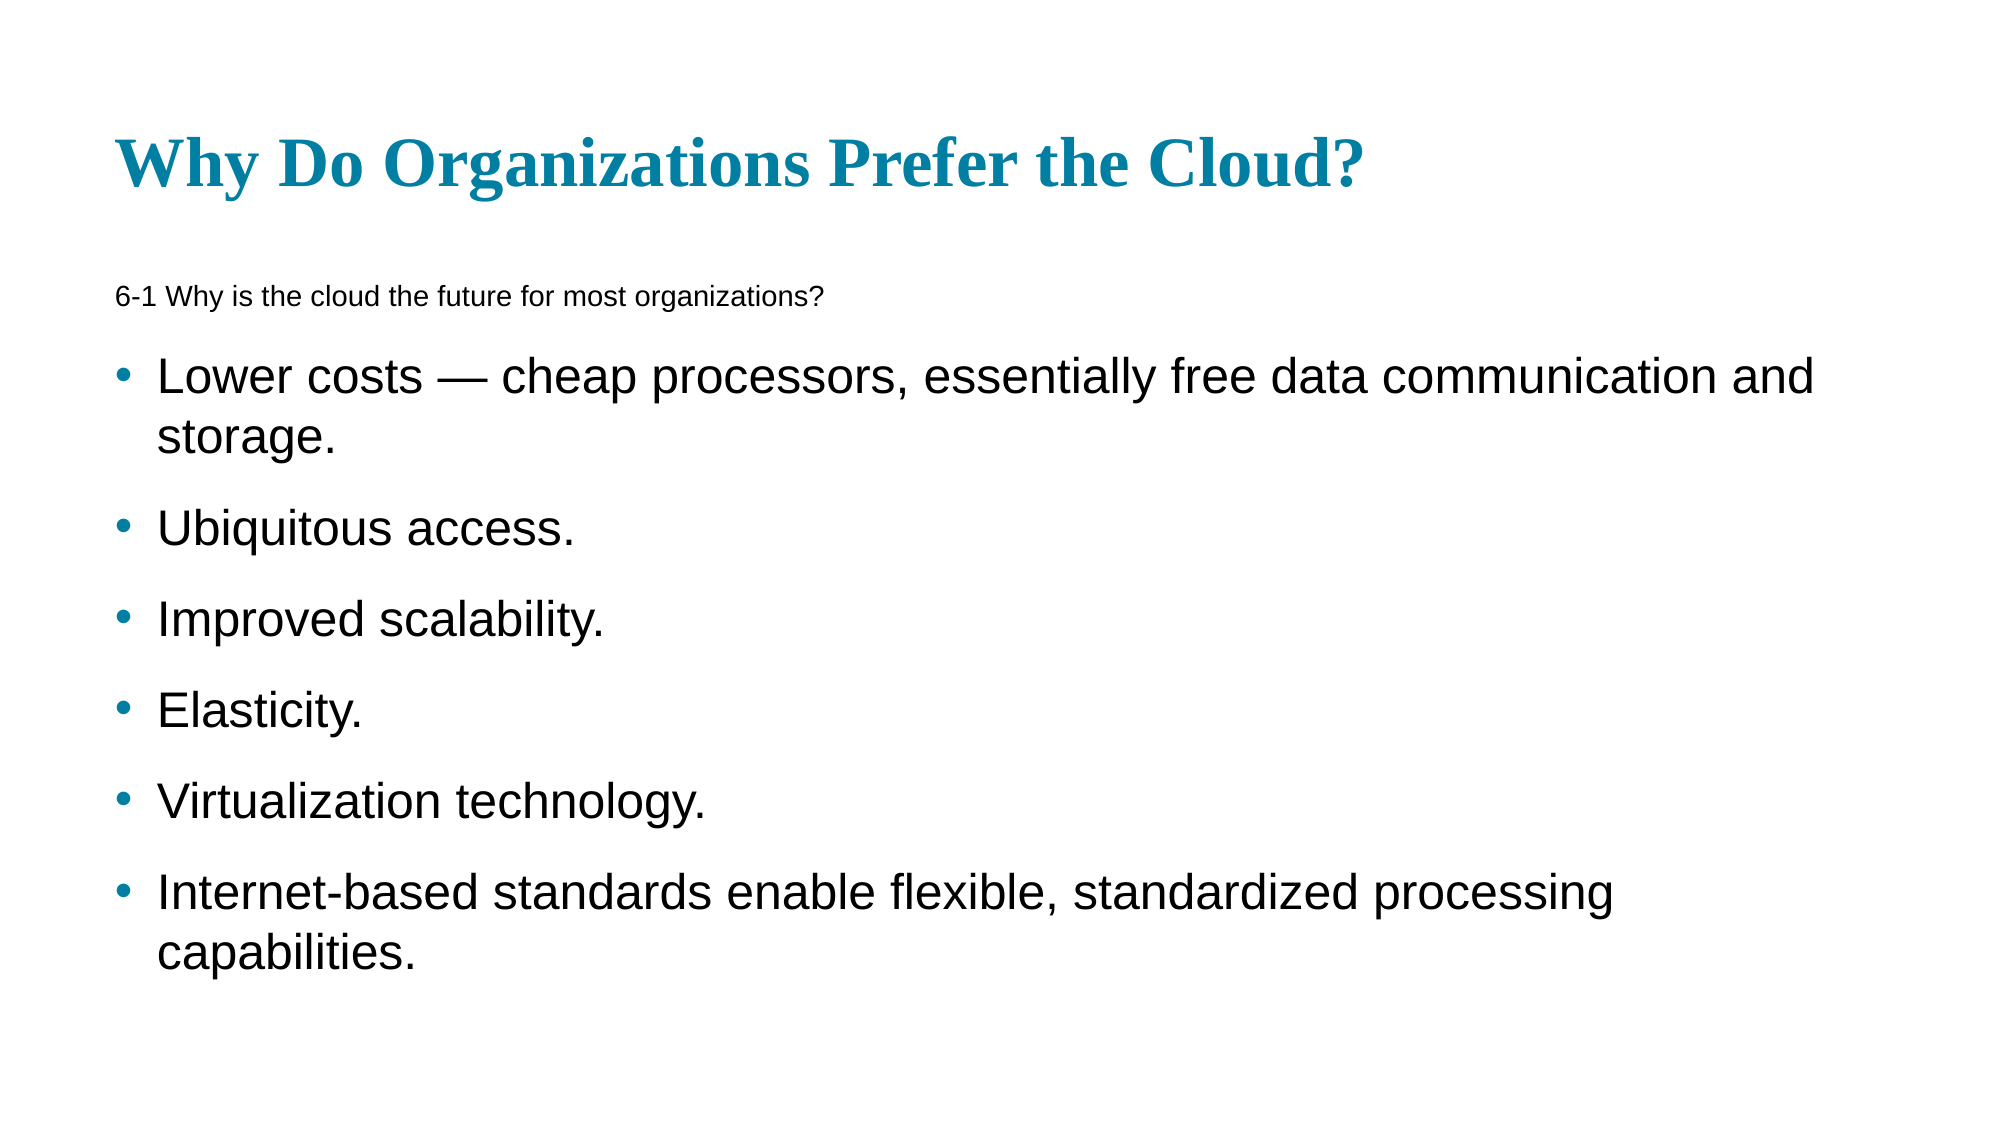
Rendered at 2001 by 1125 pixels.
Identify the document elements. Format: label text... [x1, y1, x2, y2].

list 6-1 Why is the cloud the future for most organizations? Lower costs — cheap processors, essentially free data communication and storage. Ubiquitous access. Improved scalability. Elasticity. Virtualization technology. Internet-based standards enable flexible, standardized processing capabilities. [99, 262, 1900, 1005]
title Why Do Organizations Prefer the Cloud? [99, 35, 1900, 216]
